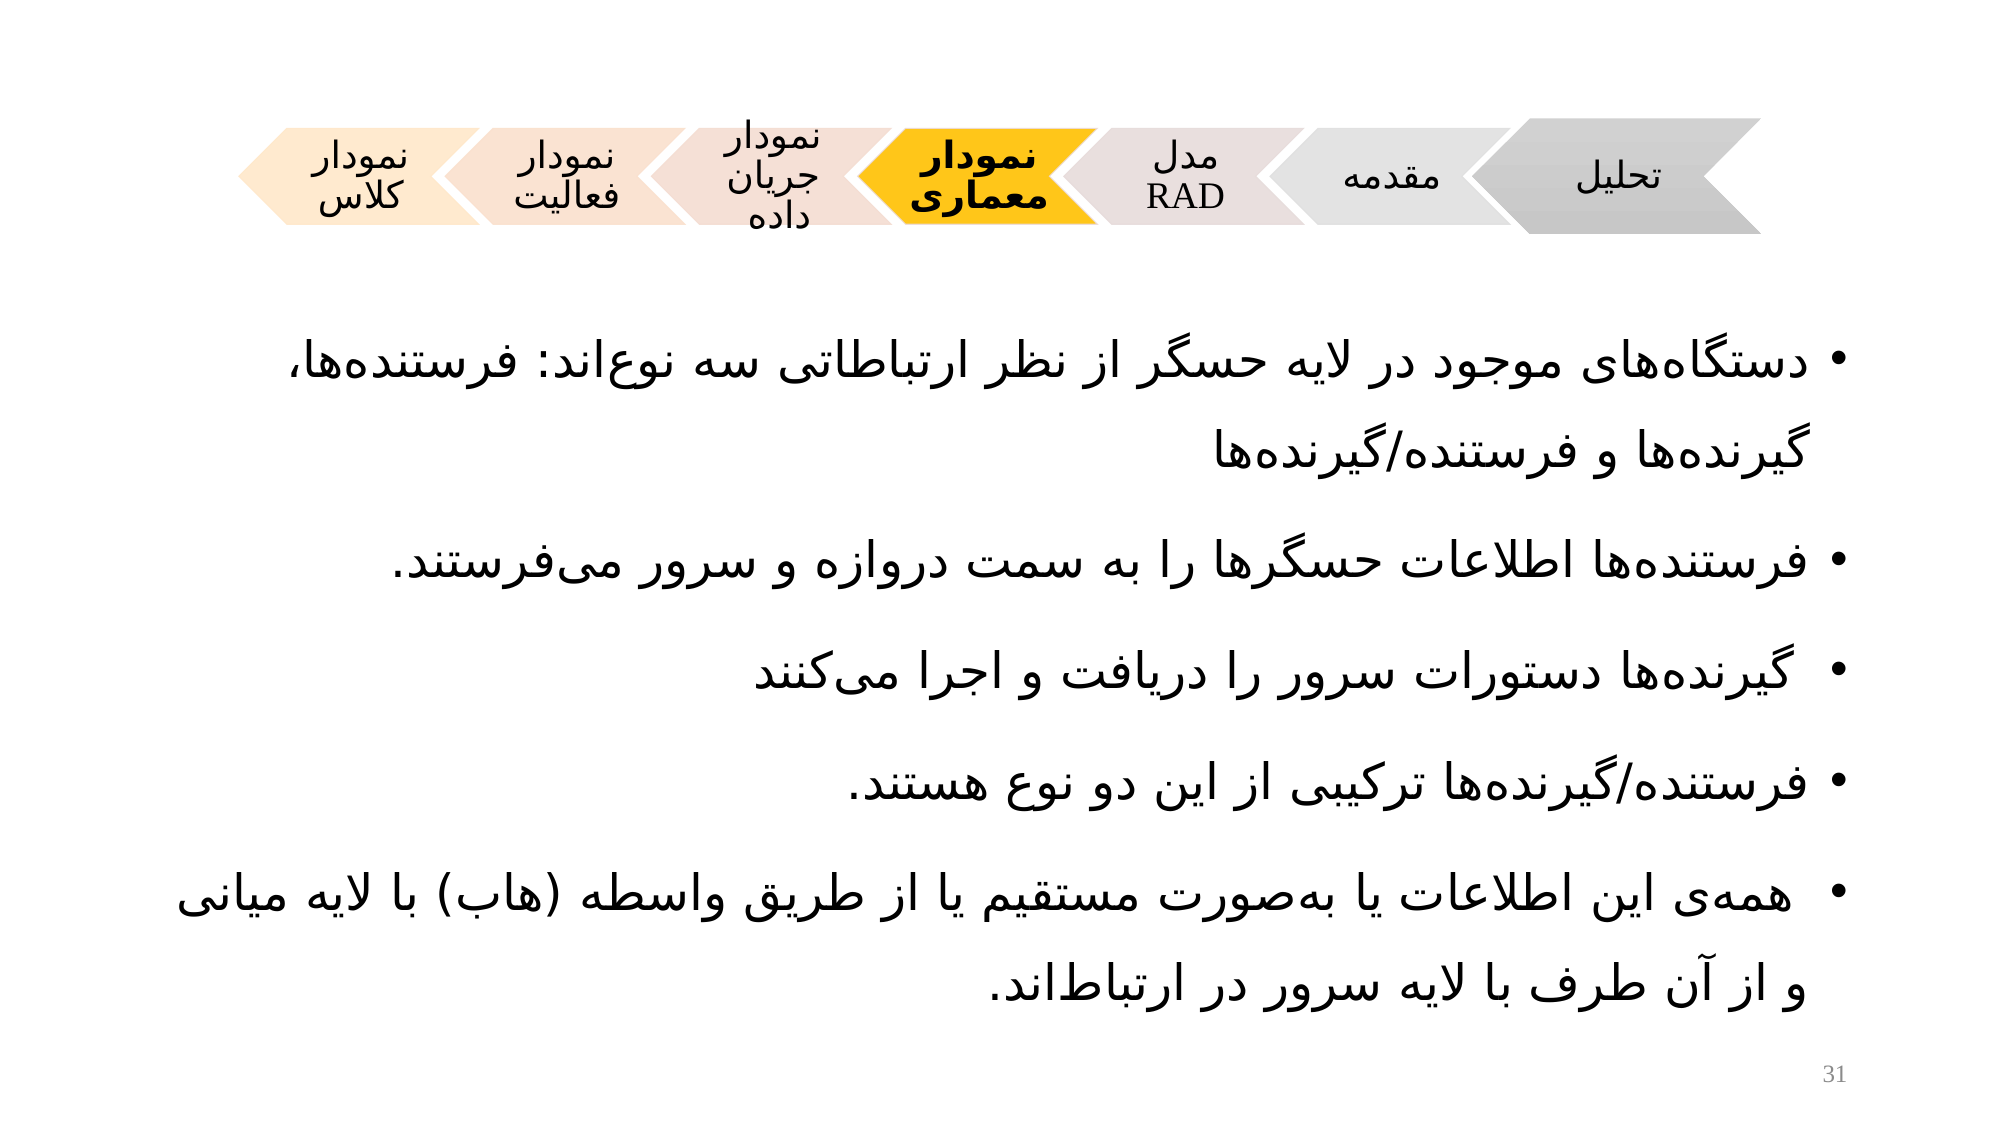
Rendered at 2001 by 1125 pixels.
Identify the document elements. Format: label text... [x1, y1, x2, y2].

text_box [123, 118, 1877, 235]
list دستگاه‌های موجود در لایه حسگر از نظر ارتباطاتی سه نوع‌اند: فرستنده‌ها، گیرنده‌ها و فرستنده‌/گیرنده‌ها فرستنده‌ها اطلاعات حسگرها را به سمت دروازه و سرور می‌فرستند. گیرنده‌ها دستورات سرور را دریافت و اجرا می‌کنند فرستنده‌/گیرنده‌ها ترکیبی از این دو نوع هستند. همه‌ی این اطلاعات یا به‌صورت مستقیم یا از طریق واسطه (هاب) با لایه میانی و از آن طرف با لایه سرور در ارتباط‌اند. [137, 289, 1863, 1043]
slide_number 31 [1412, 1042, 1863, 1103]
